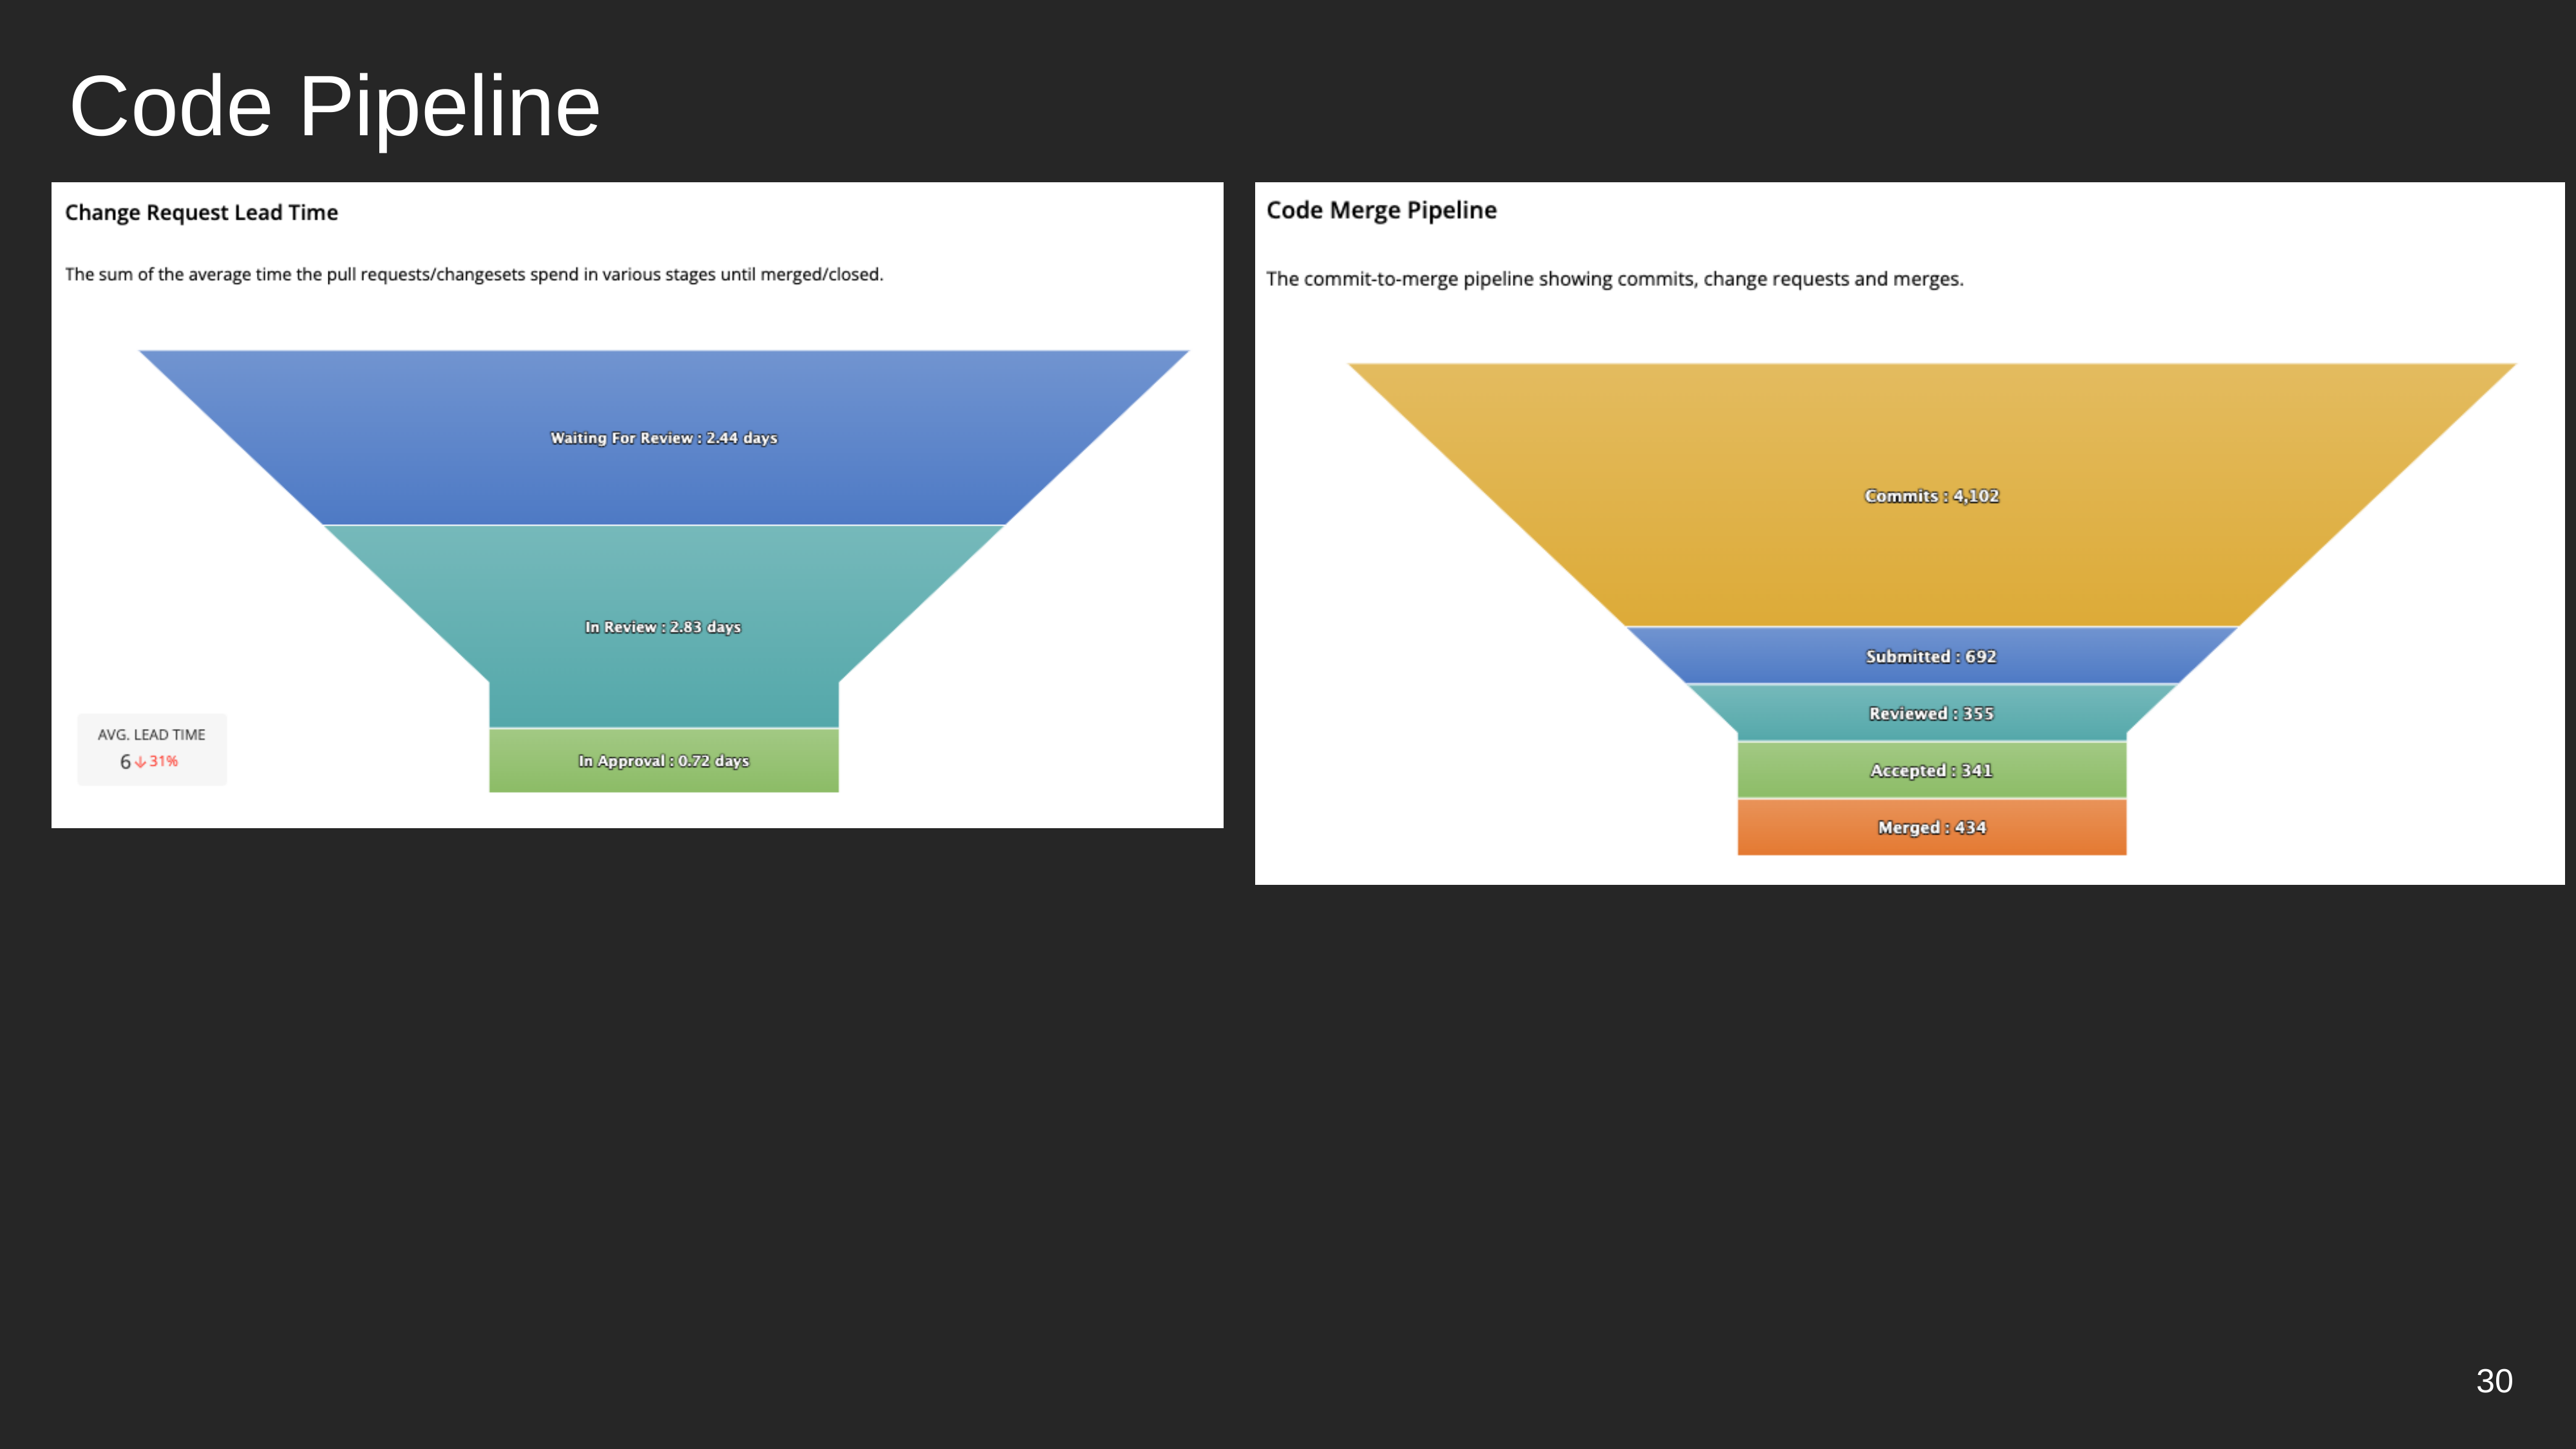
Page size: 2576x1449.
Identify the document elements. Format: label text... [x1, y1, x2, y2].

text_box Code Pipeline [59, 56, 2405, 183]
slide_number ‹#› [2476, 958, 2532, 1449]
picture [1255, 182, 2565, 885]
picture [52, 182, 1224, 828]
